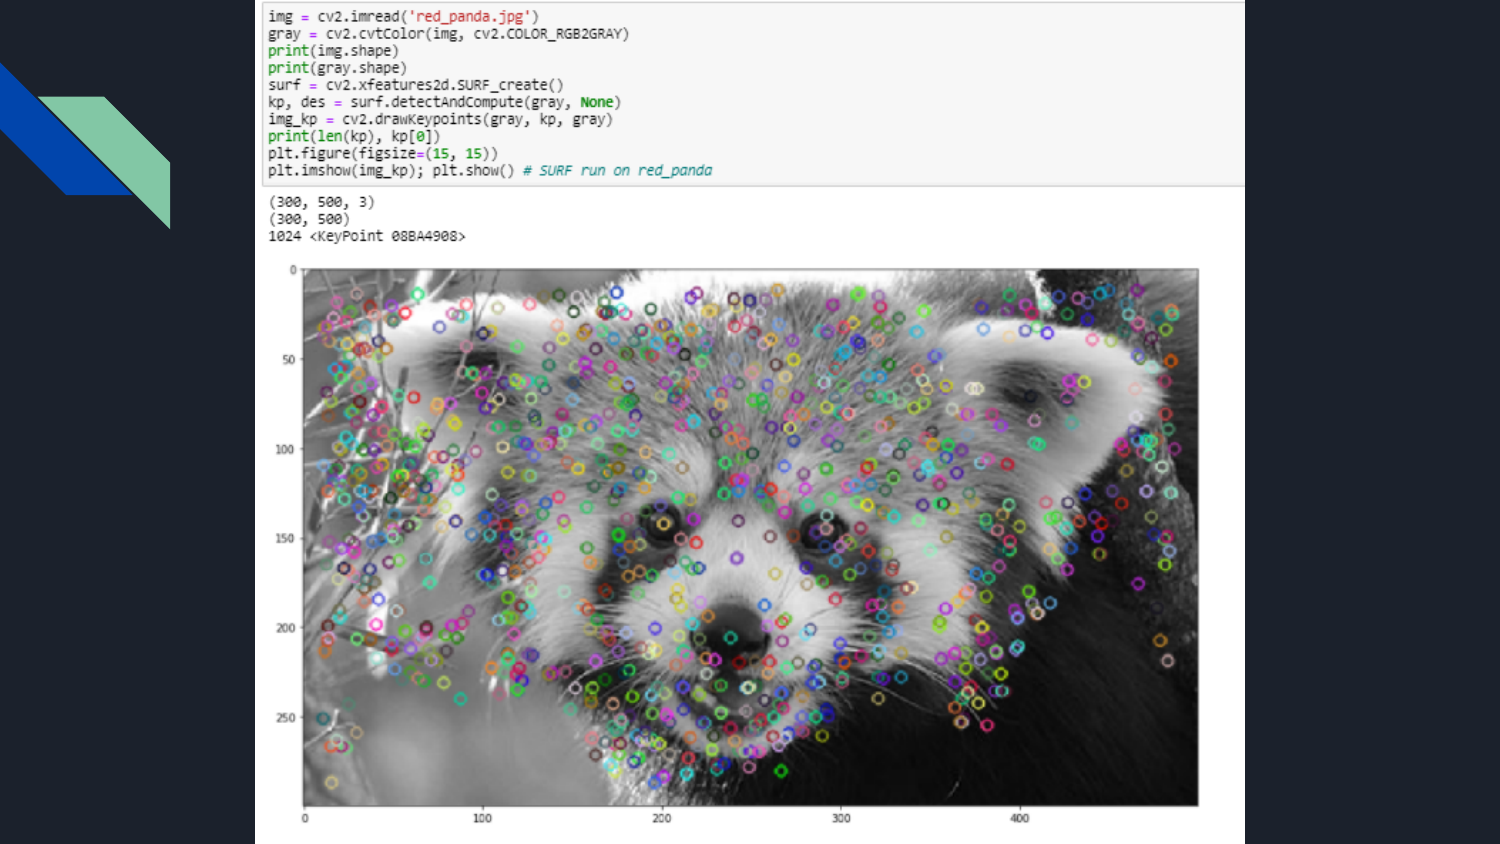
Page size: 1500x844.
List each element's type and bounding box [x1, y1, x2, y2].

picture [255, 0, 1245, 844]
